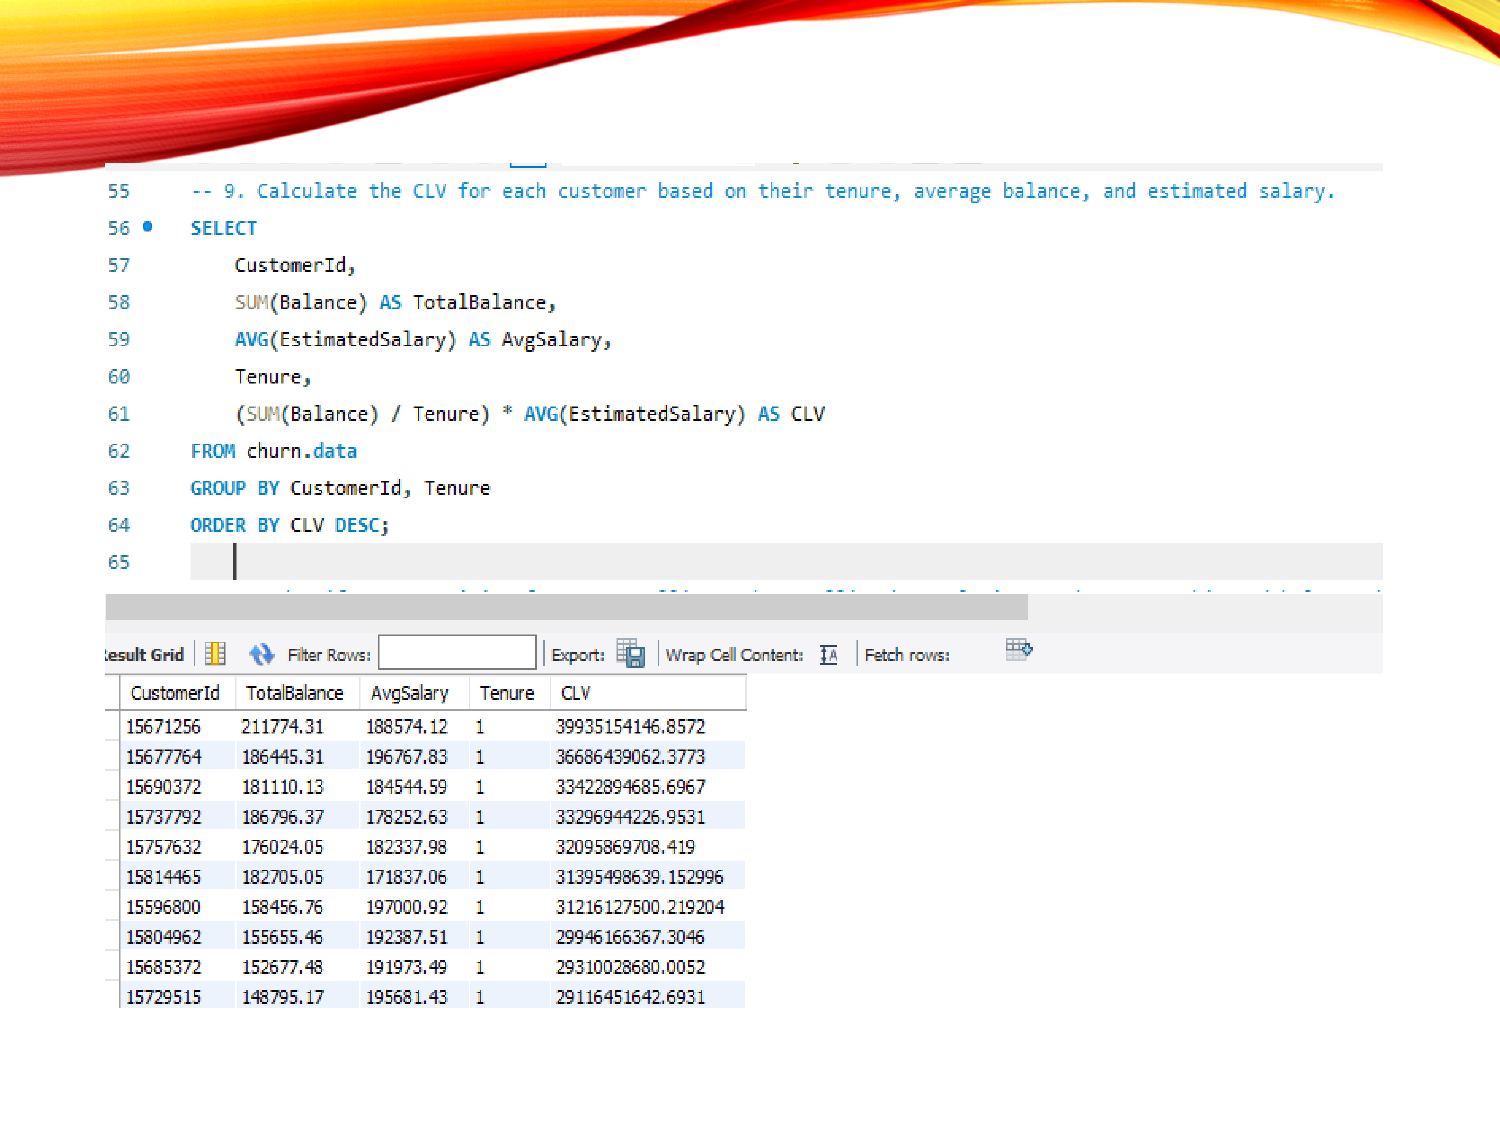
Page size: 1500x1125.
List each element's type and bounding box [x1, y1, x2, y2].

list [105, 163, 1383, 1008]
picture [0, 0, 1500, 178]
